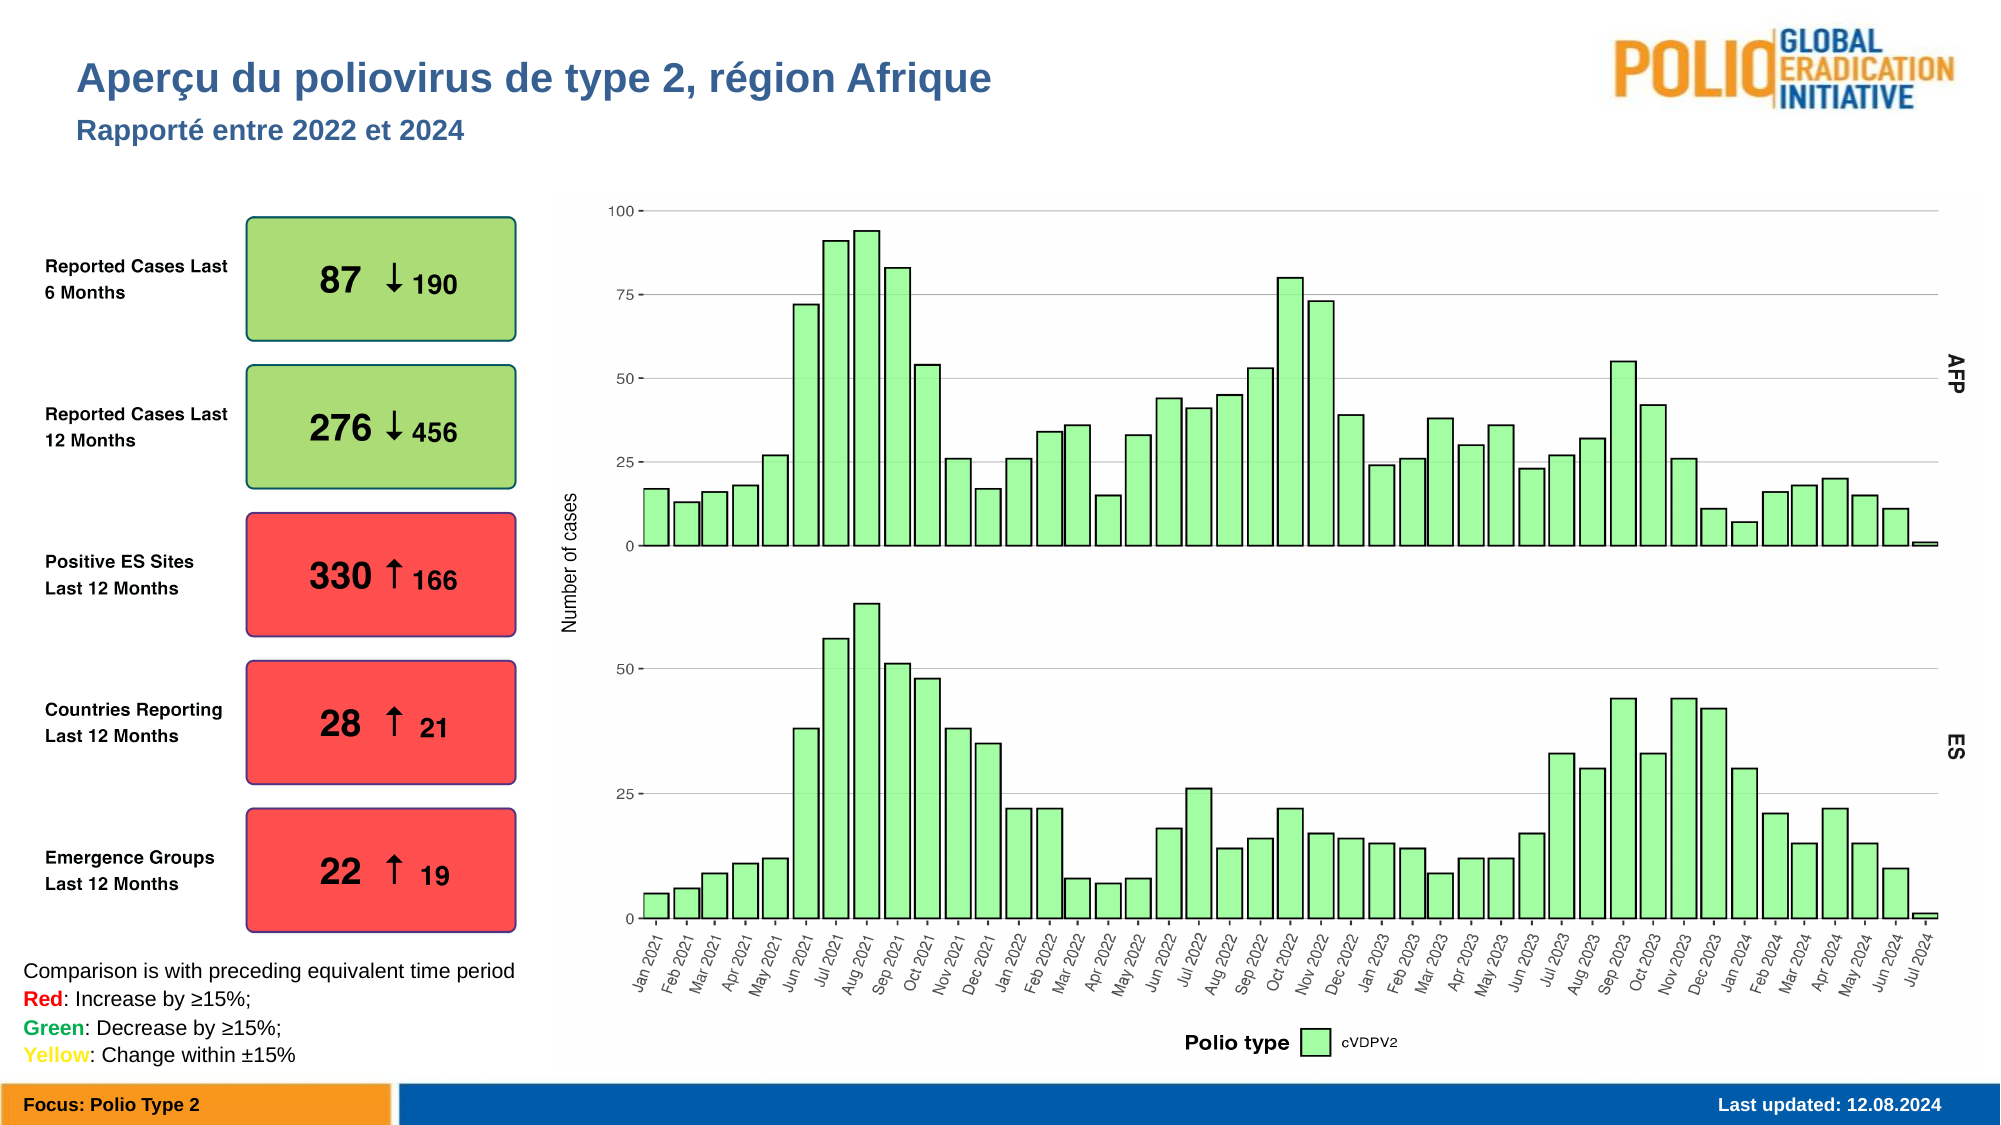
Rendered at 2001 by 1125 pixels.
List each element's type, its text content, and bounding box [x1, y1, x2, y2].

list Focus: Polio Type 2 [8, 1085, 385, 1125]
list Last updated: 12.08.2024 [1703, 1085, 2000, 1124]
title Rapporté entre 2022 et 2024 [61, 103, 1563, 164]
list Aperçu du poliovirus de type 2, région Afrique [61, 43, 1563, 103]
picture [0, 0, 2000, 1125]
